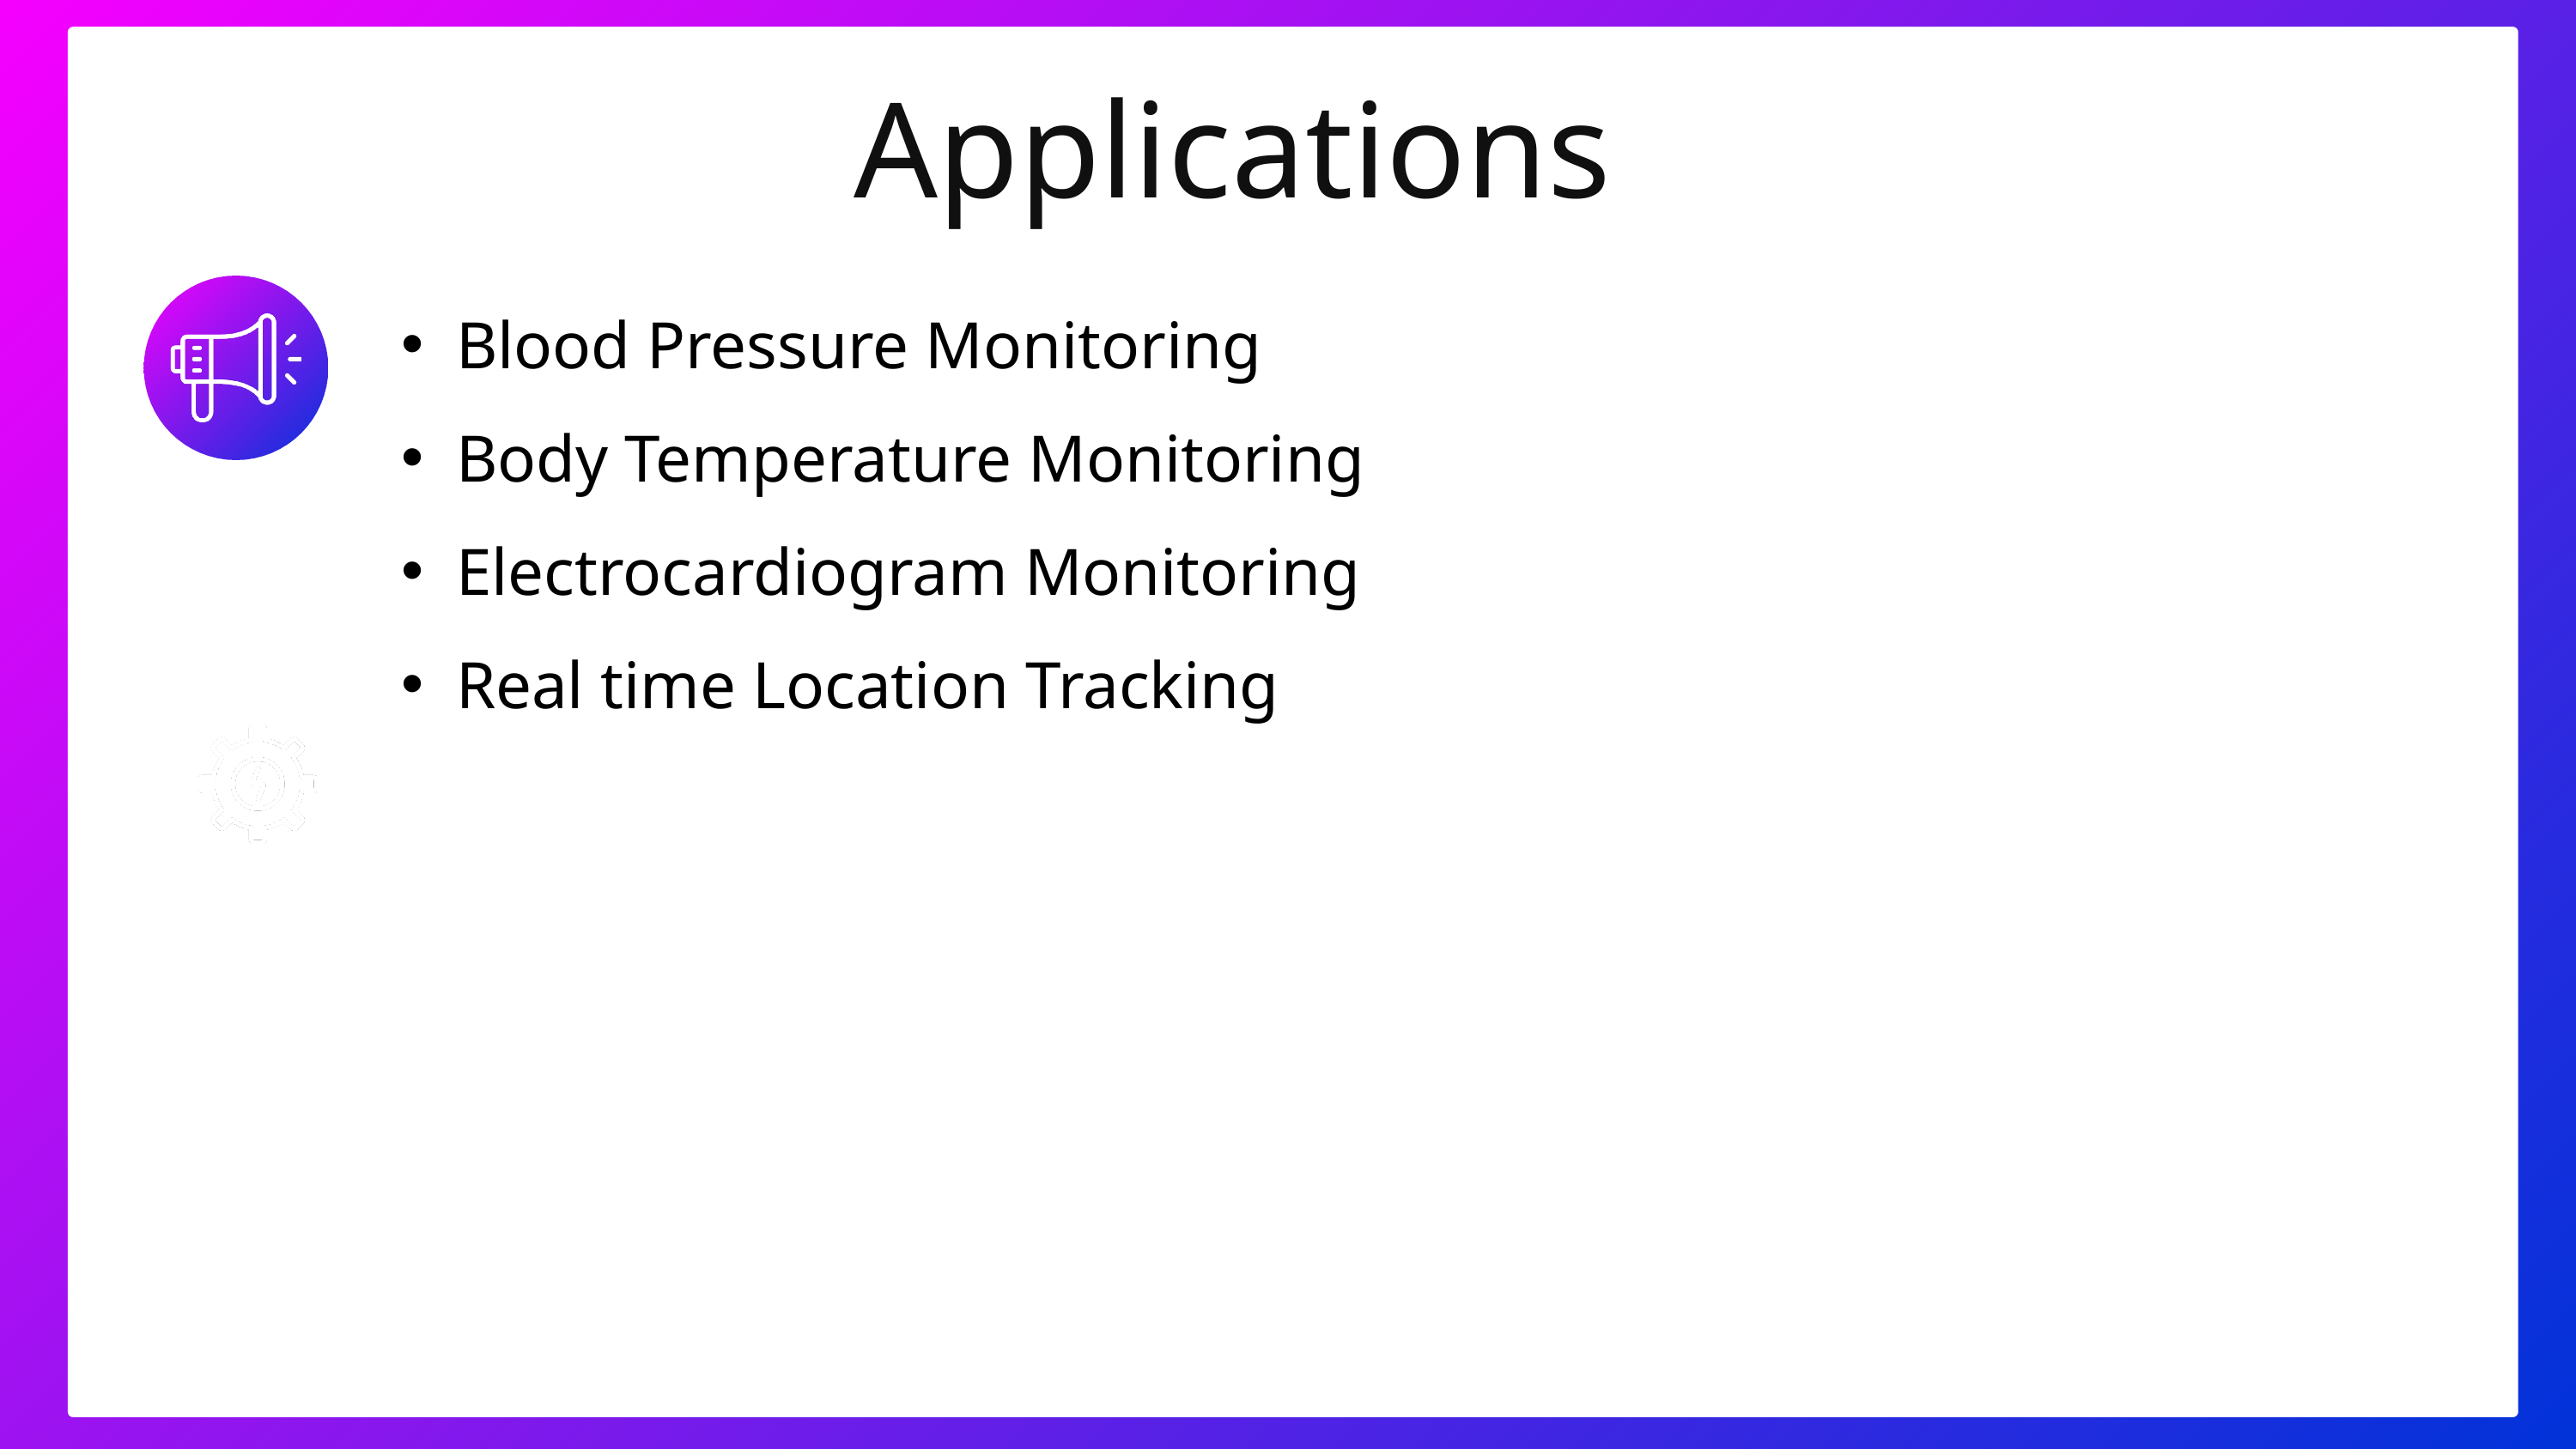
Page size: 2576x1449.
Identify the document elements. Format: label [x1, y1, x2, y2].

text_box [67, 26, 2518, 1418]
text_box [143, 275, 329, 461]
